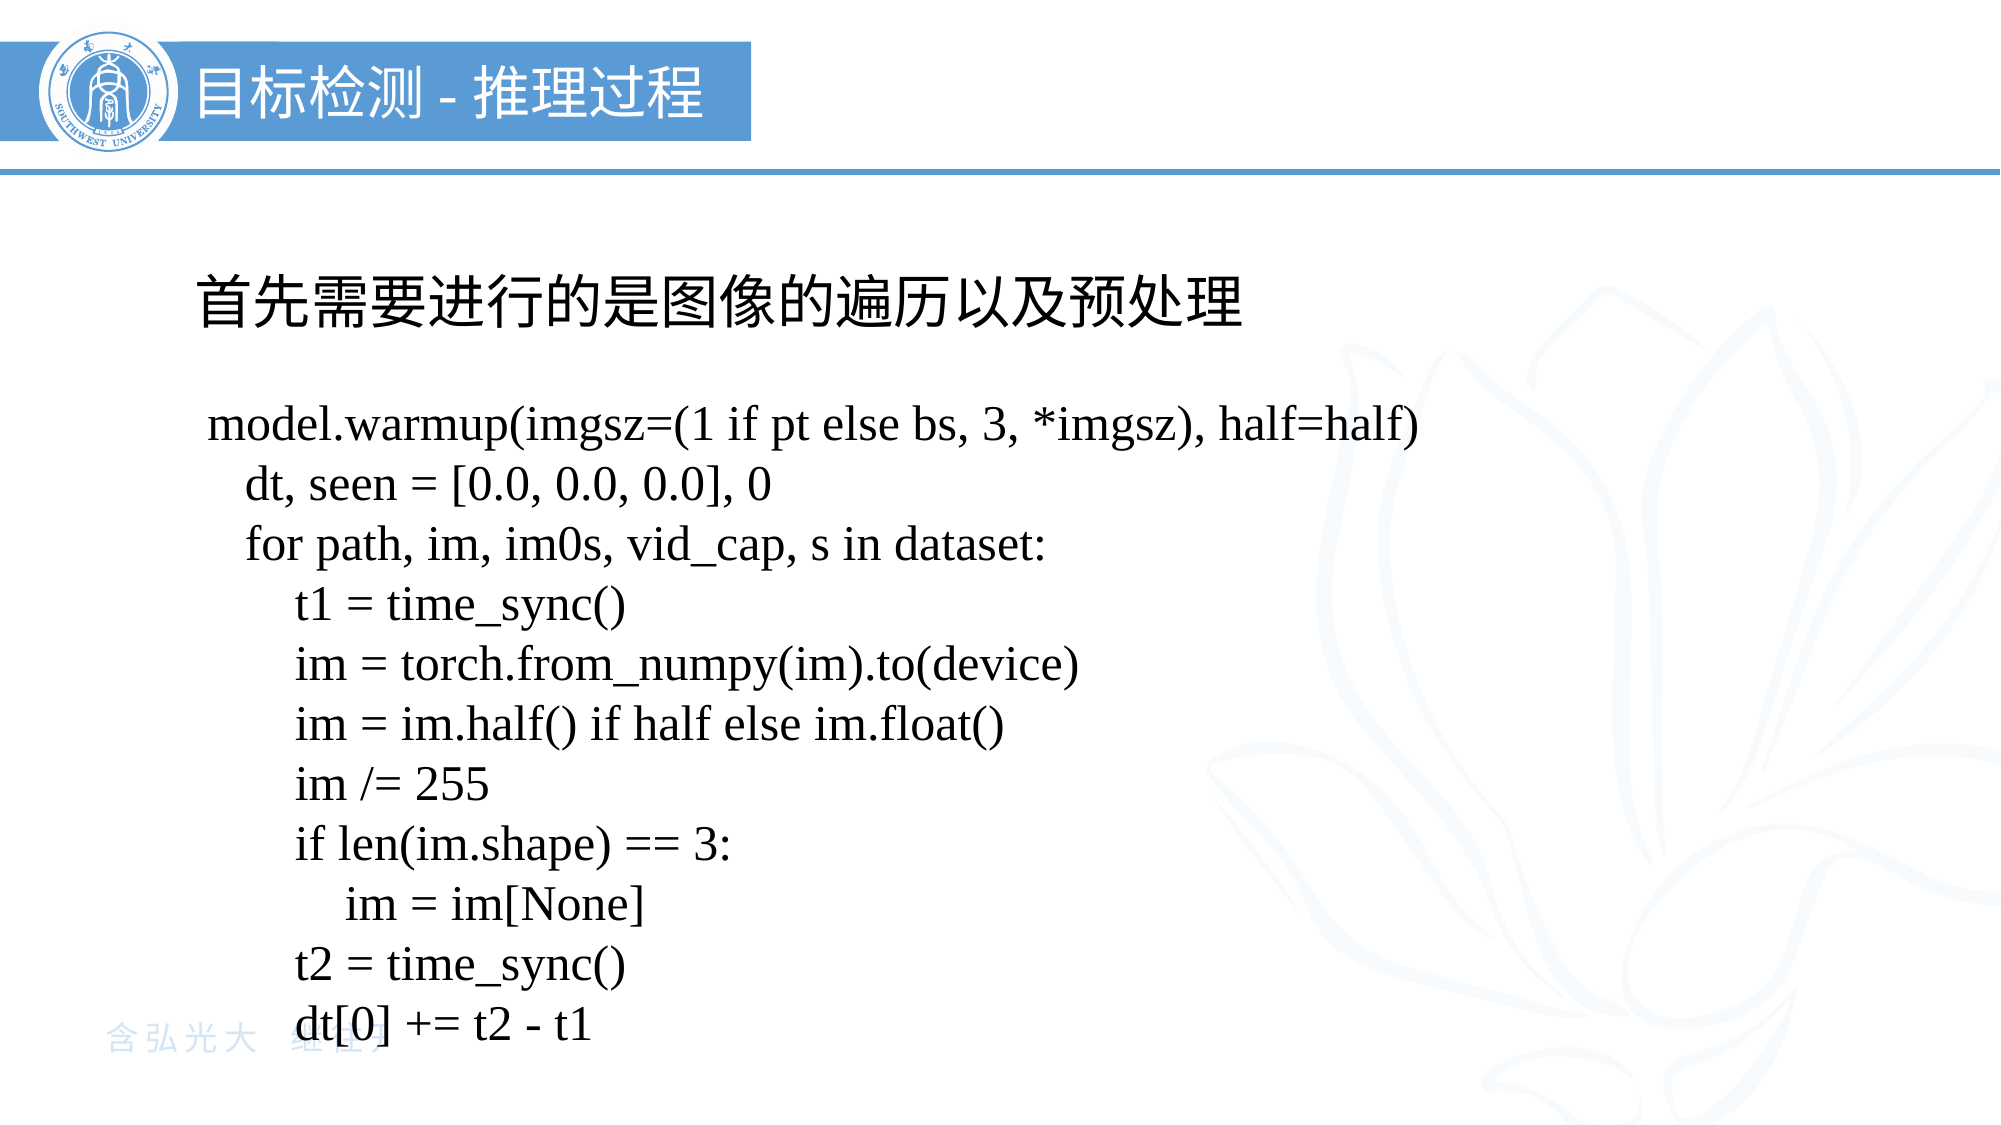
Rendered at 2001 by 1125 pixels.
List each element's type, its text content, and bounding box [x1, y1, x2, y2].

text_box model.warmup(imgsz=(1 if pt else bs, 3, *imgsz), half=half) dt, seen = [0.0, 0.0, 0.0], 0 for path, im, im0s, vid_cap, s in dataset: t1 = time_sync() im = torch.from_numpy(im).to(device) im = im.half() if half else im.float() im /= 255 if len(im.shape) == 3: im = im[None] t2 = time_sync() dt[0] += t2 - t1 [180, 382, 1520, 1058]
list 目标检测-推理过程 [180, 41, 752, 141]
text_box 首先需要进行的是图像的遍历以及预处理 [180, 257, 1575, 343]
